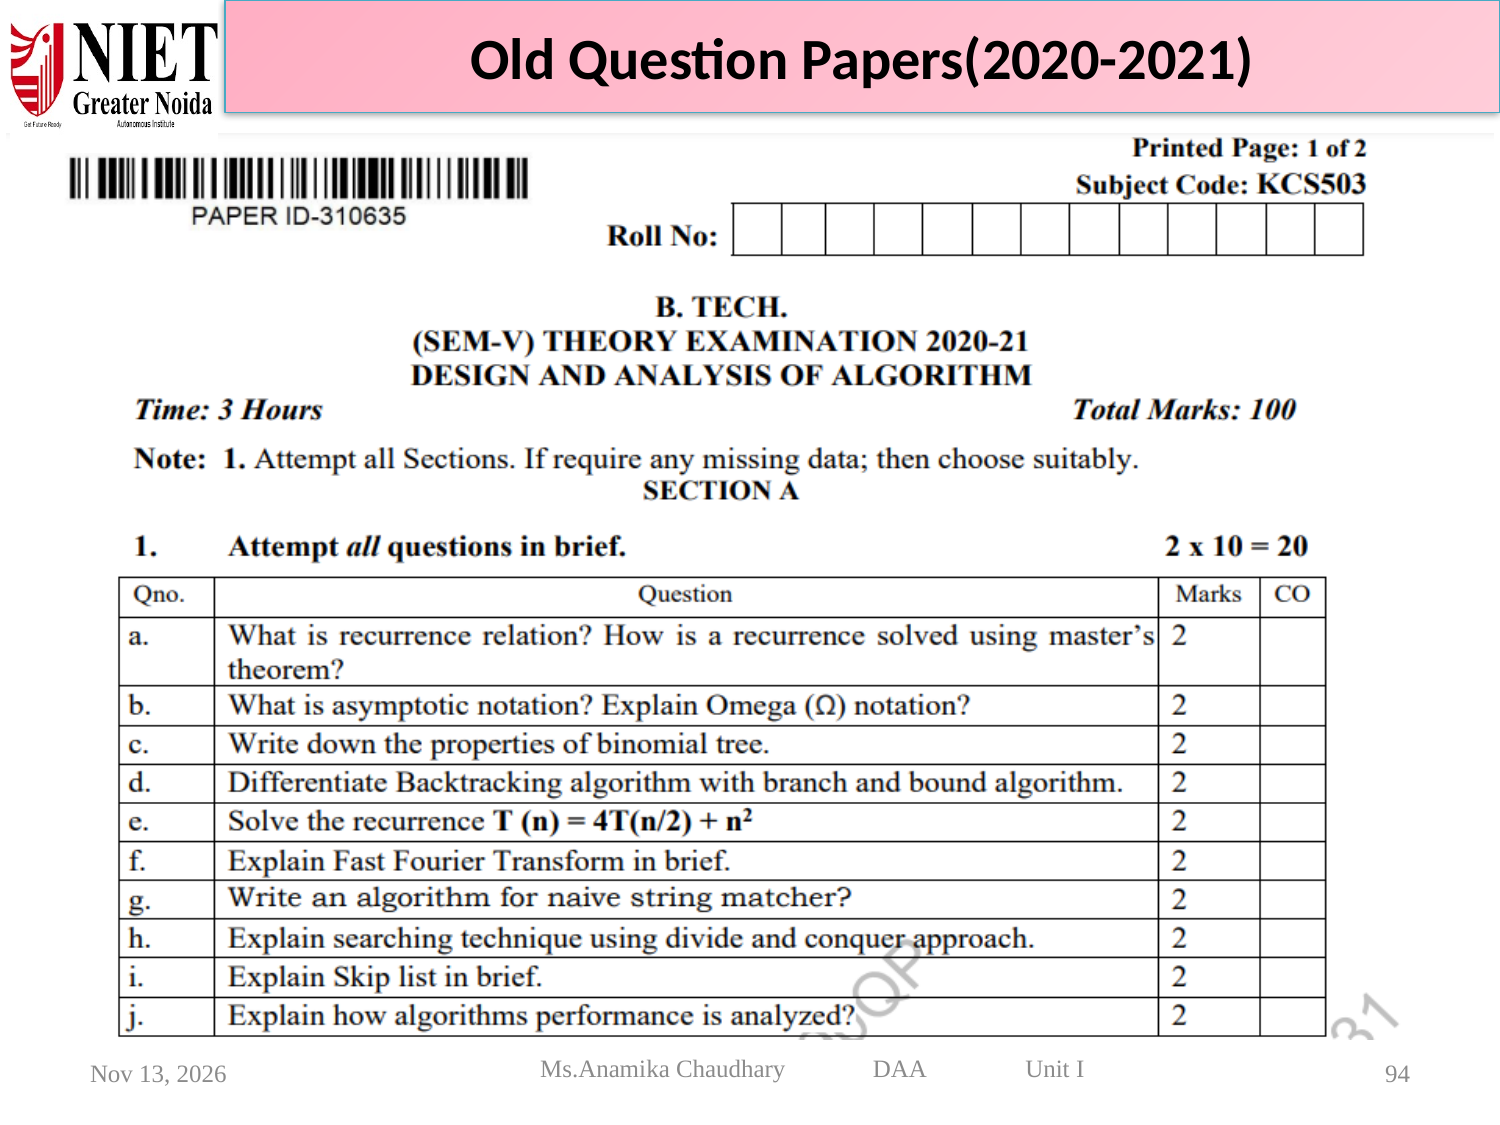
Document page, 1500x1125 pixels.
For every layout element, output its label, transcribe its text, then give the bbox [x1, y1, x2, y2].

text_box Old Question Papers(2020-2021) [238, 0, 1500, 113]
slide_number 94 [1074, 1048, 1425, 1103]
picture [0, 0, 1495, 1041]
footer Ms.Anamika Chaudhary DAA Unit I [412, 1048, 1074, 1098]
slide_number 29-Jul-24 [75, 1048, 425, 1103]
